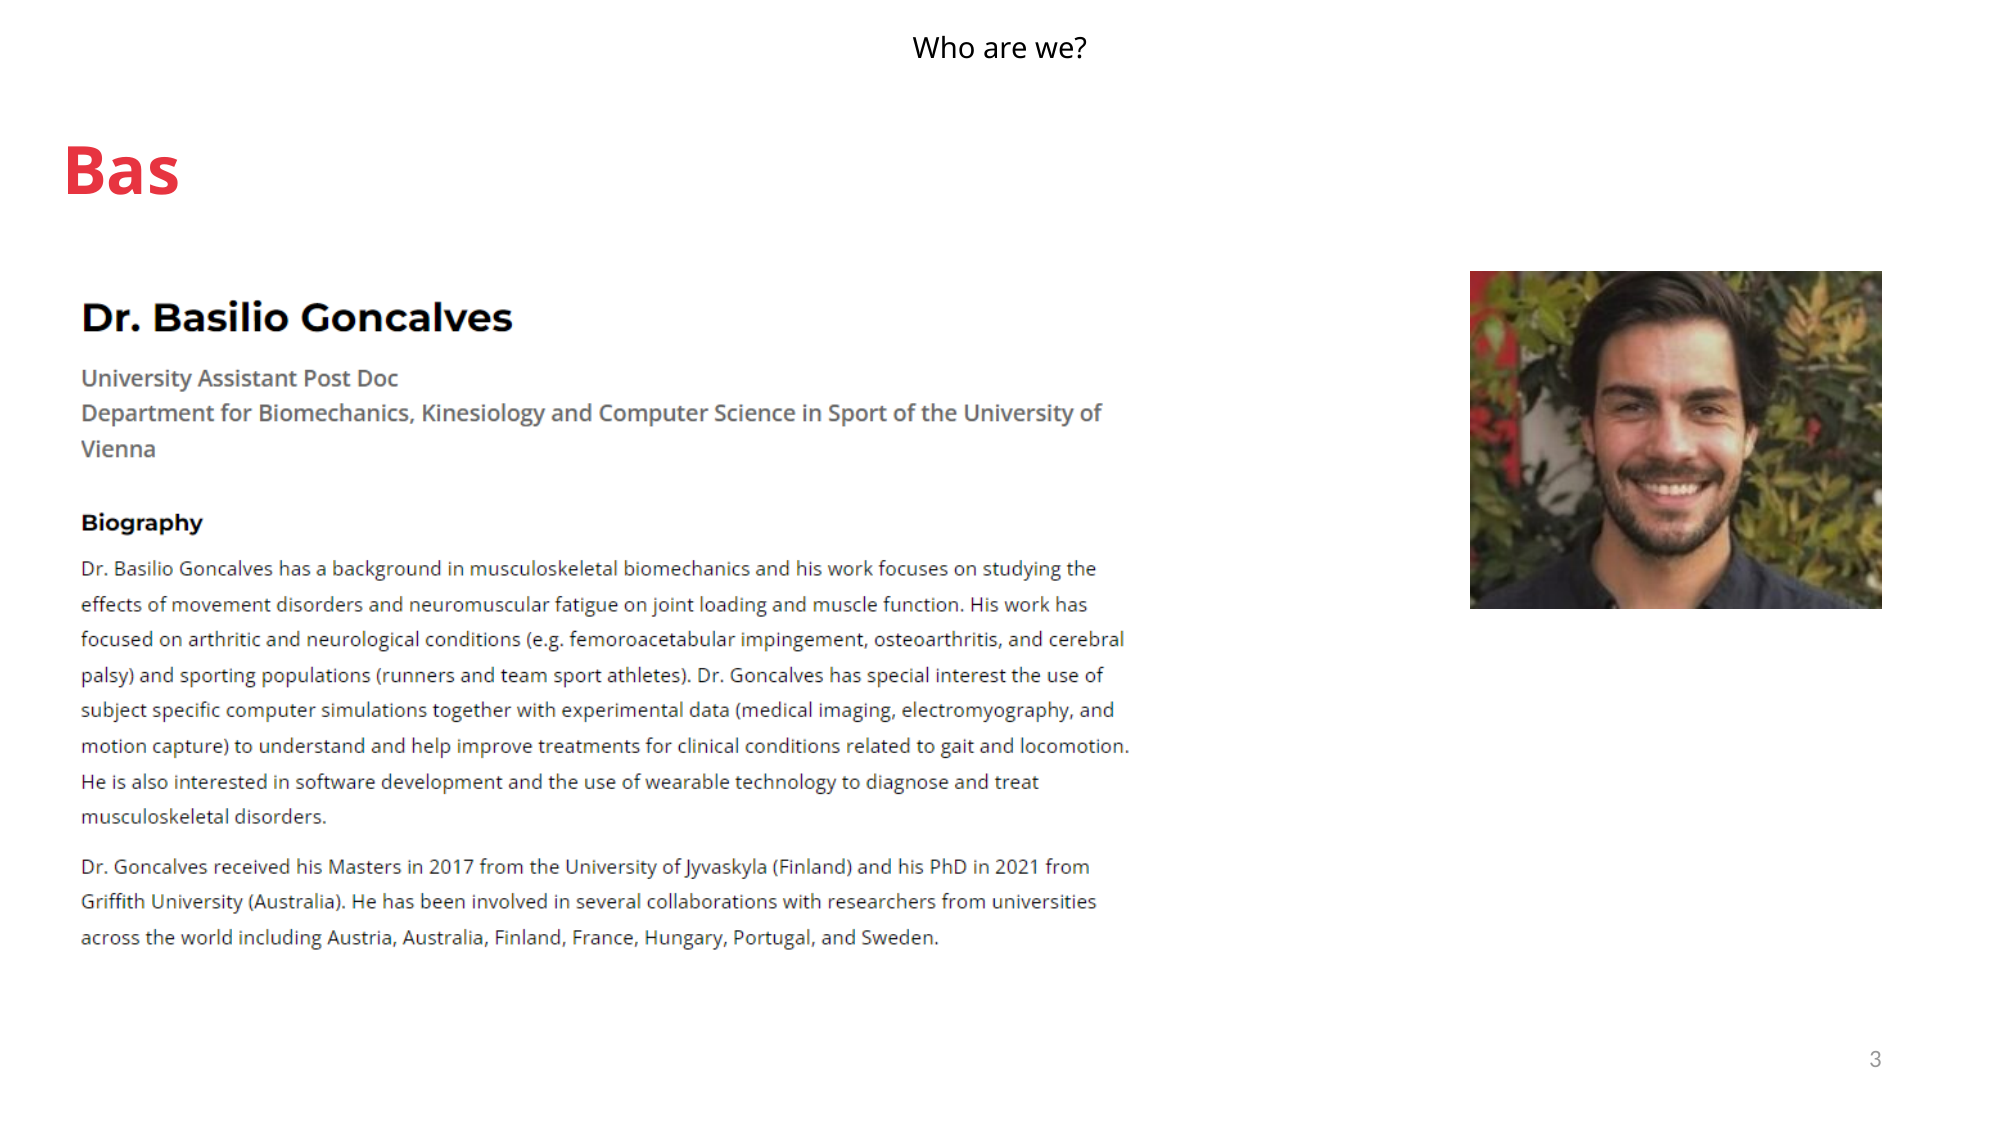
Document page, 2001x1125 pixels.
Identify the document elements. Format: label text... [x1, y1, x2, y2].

slide_number 3 [1375, 1042, 1882, 1103]
text_box Who are we? [335, 22, 1665, 72]
title Bas [47, 120, 1376, 286]
picture [20, 253, 1243, 1005]
picture [1470, 271, 1882, 610]
